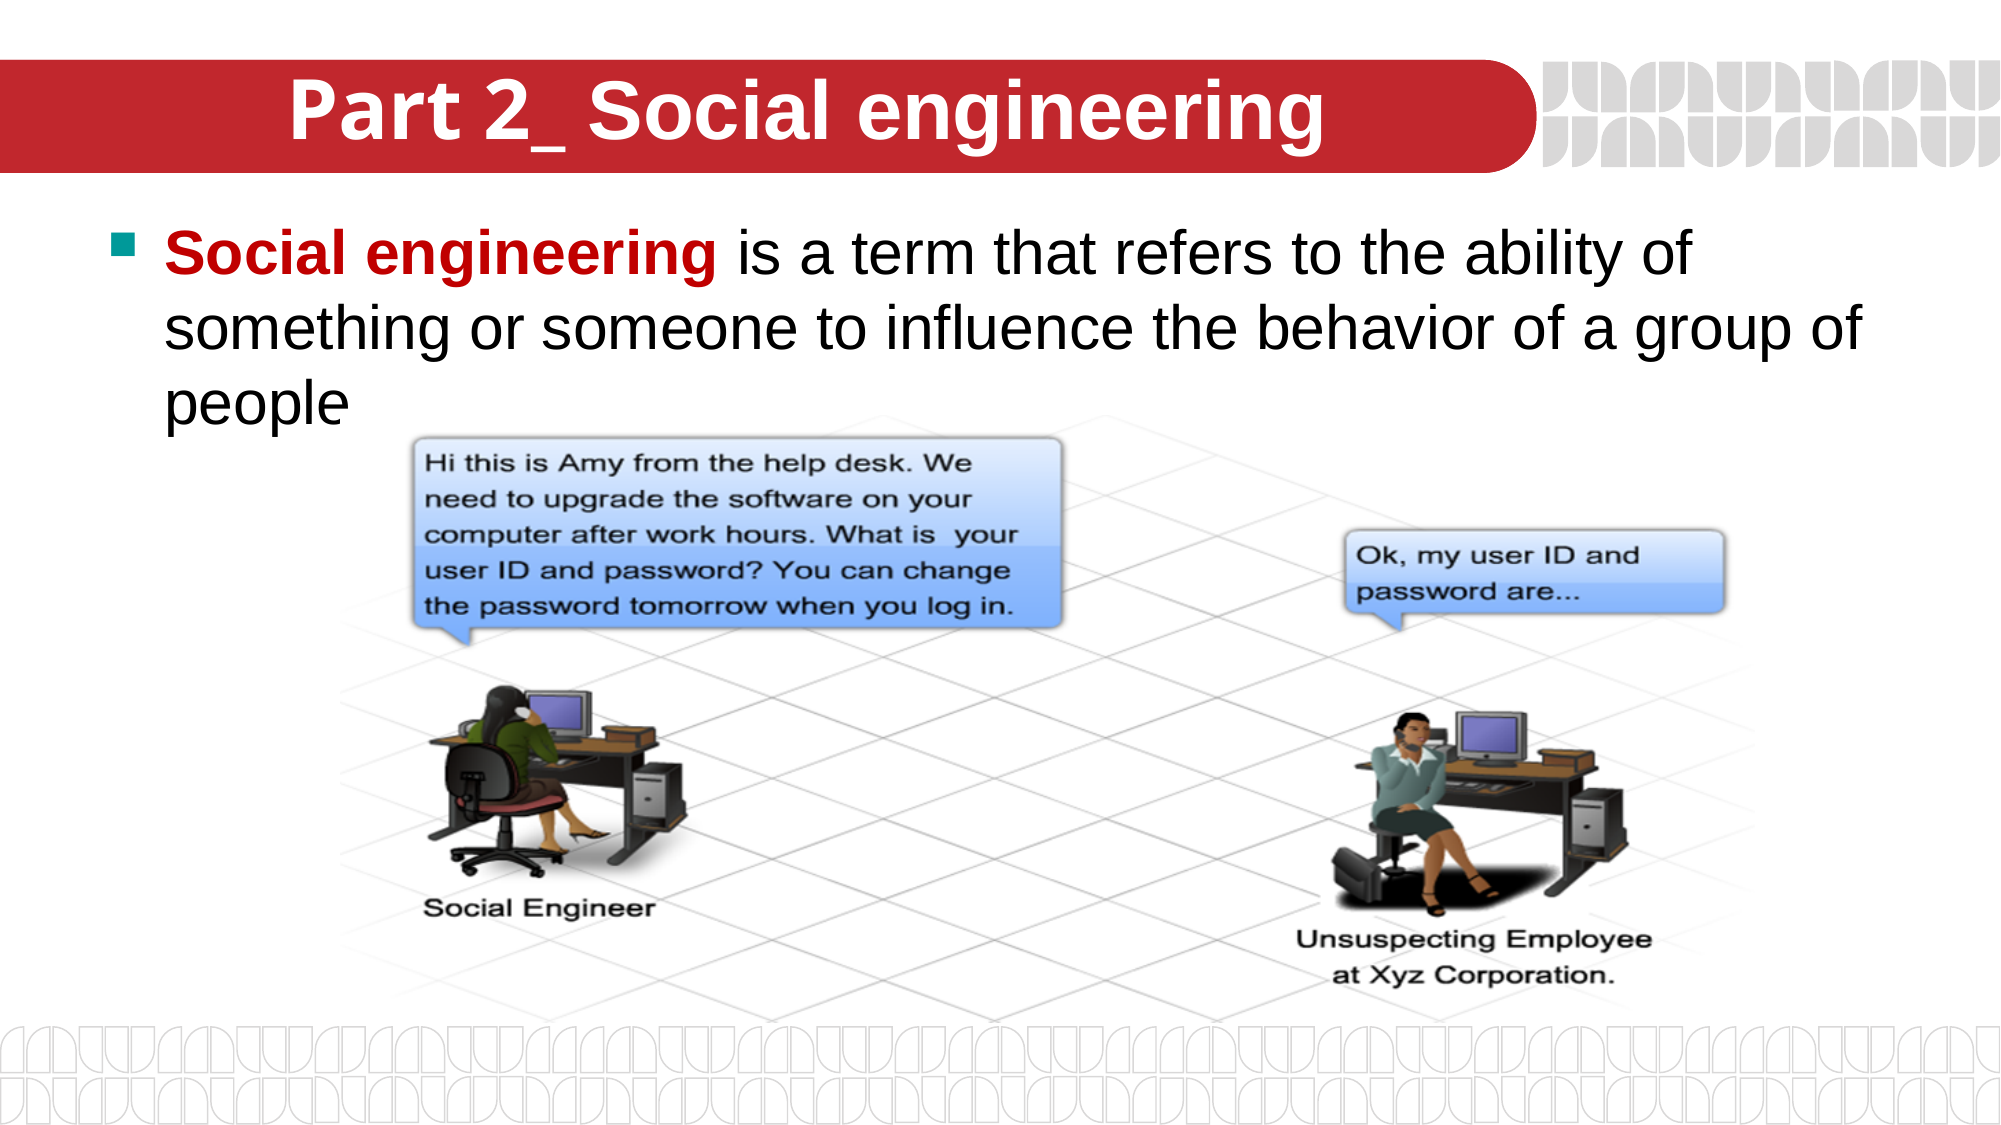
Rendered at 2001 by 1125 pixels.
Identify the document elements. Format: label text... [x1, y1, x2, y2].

text_box Social engineering is a term that refers to the ability of something or someone to influence the behavior of a group of people. [92, 204, 1893, 948]
title Part 2_ Social engineering [130, 59, 1507, 173]
picture [340, 415, 1755, 1023]
